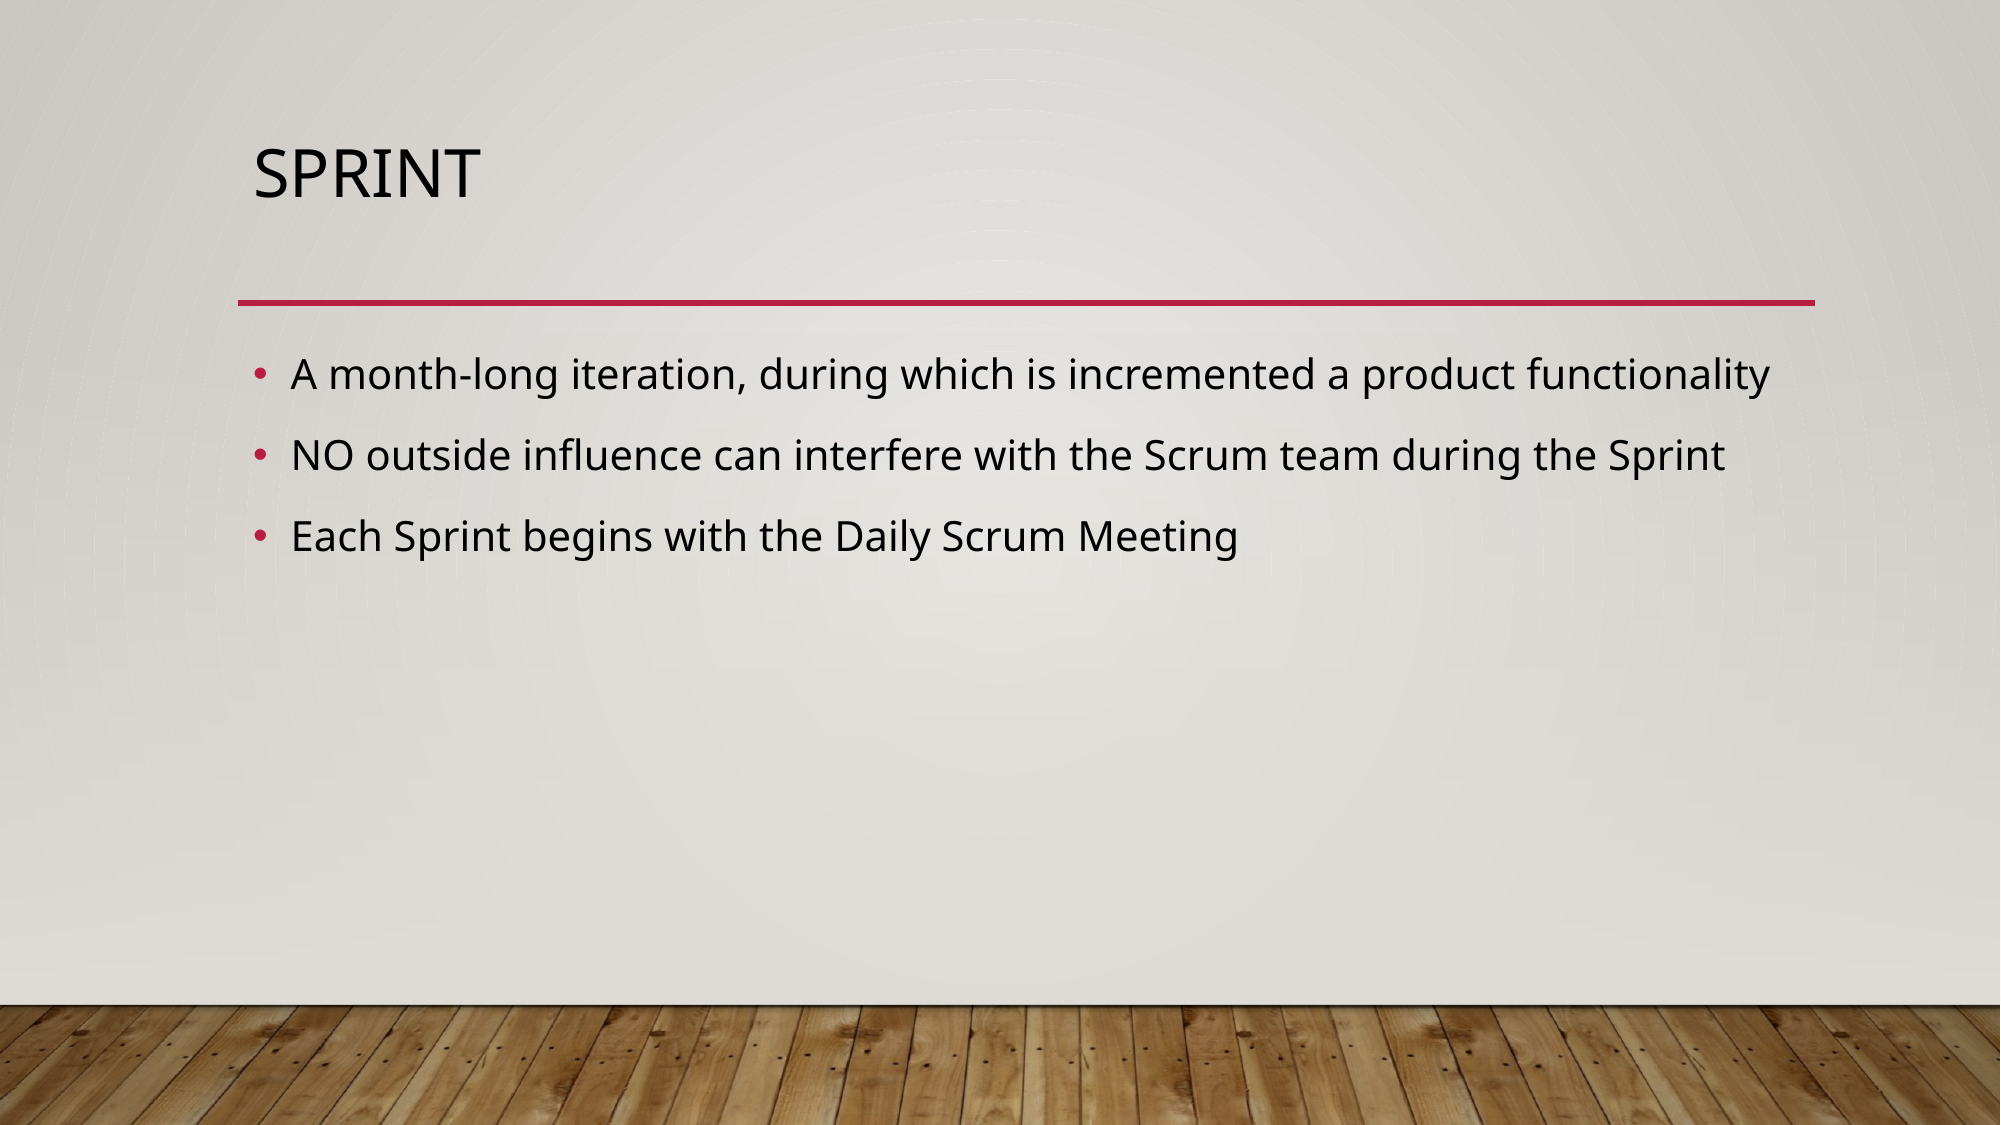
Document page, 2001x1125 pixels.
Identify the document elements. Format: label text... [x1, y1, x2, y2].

picture [0, 1005, 2000, 1125]
list A month-long iteration, during which is incremented a product functionality NO outside influence can interfere with the Scrum team during the Sprint Each Sprint begins with the Daily Scrum Meeting [238, 330, 1814, 897]
title Sprint [238, 131, 1814, 305]
